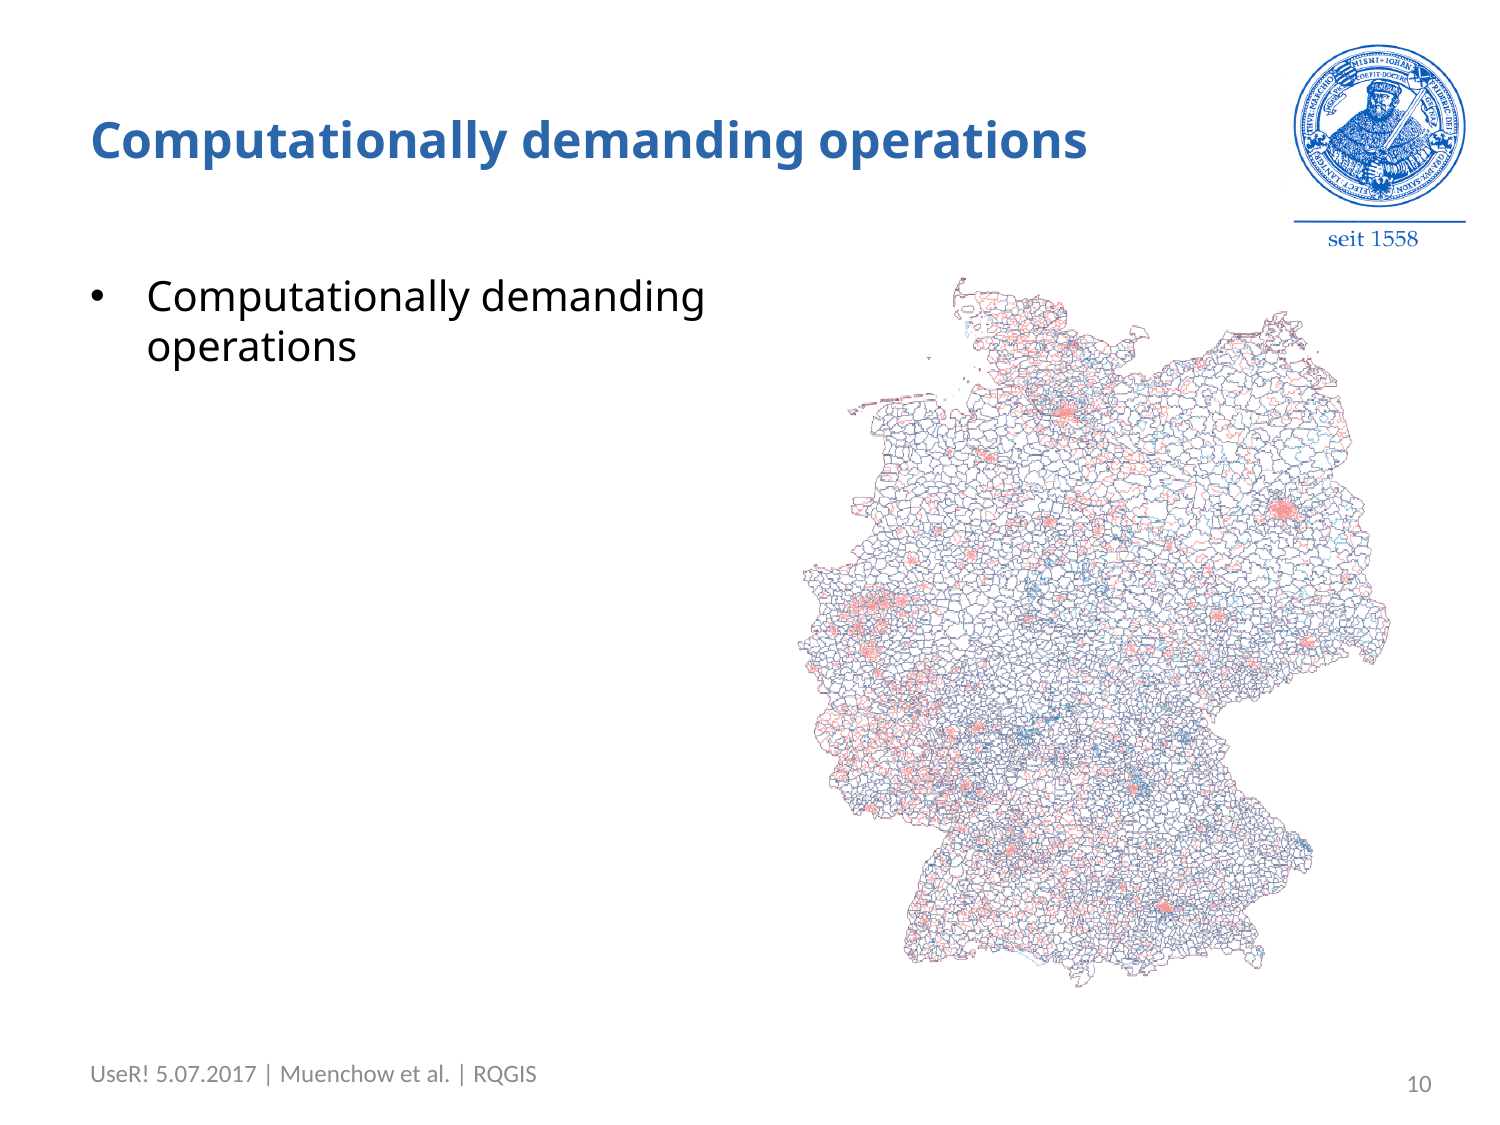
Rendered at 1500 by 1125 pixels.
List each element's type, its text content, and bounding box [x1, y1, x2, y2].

picture [1281, 30, 1476, 256]
title Computationally demanding operations [75, 45, 1425, 233]
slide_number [75, 1042, 1247, 1103]
list Computationally demanding operations [75, 262, 616, 1005]
slide_number 10 [1338, 1052, 1447, 1112]
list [619, 260, 1500, 1005]
